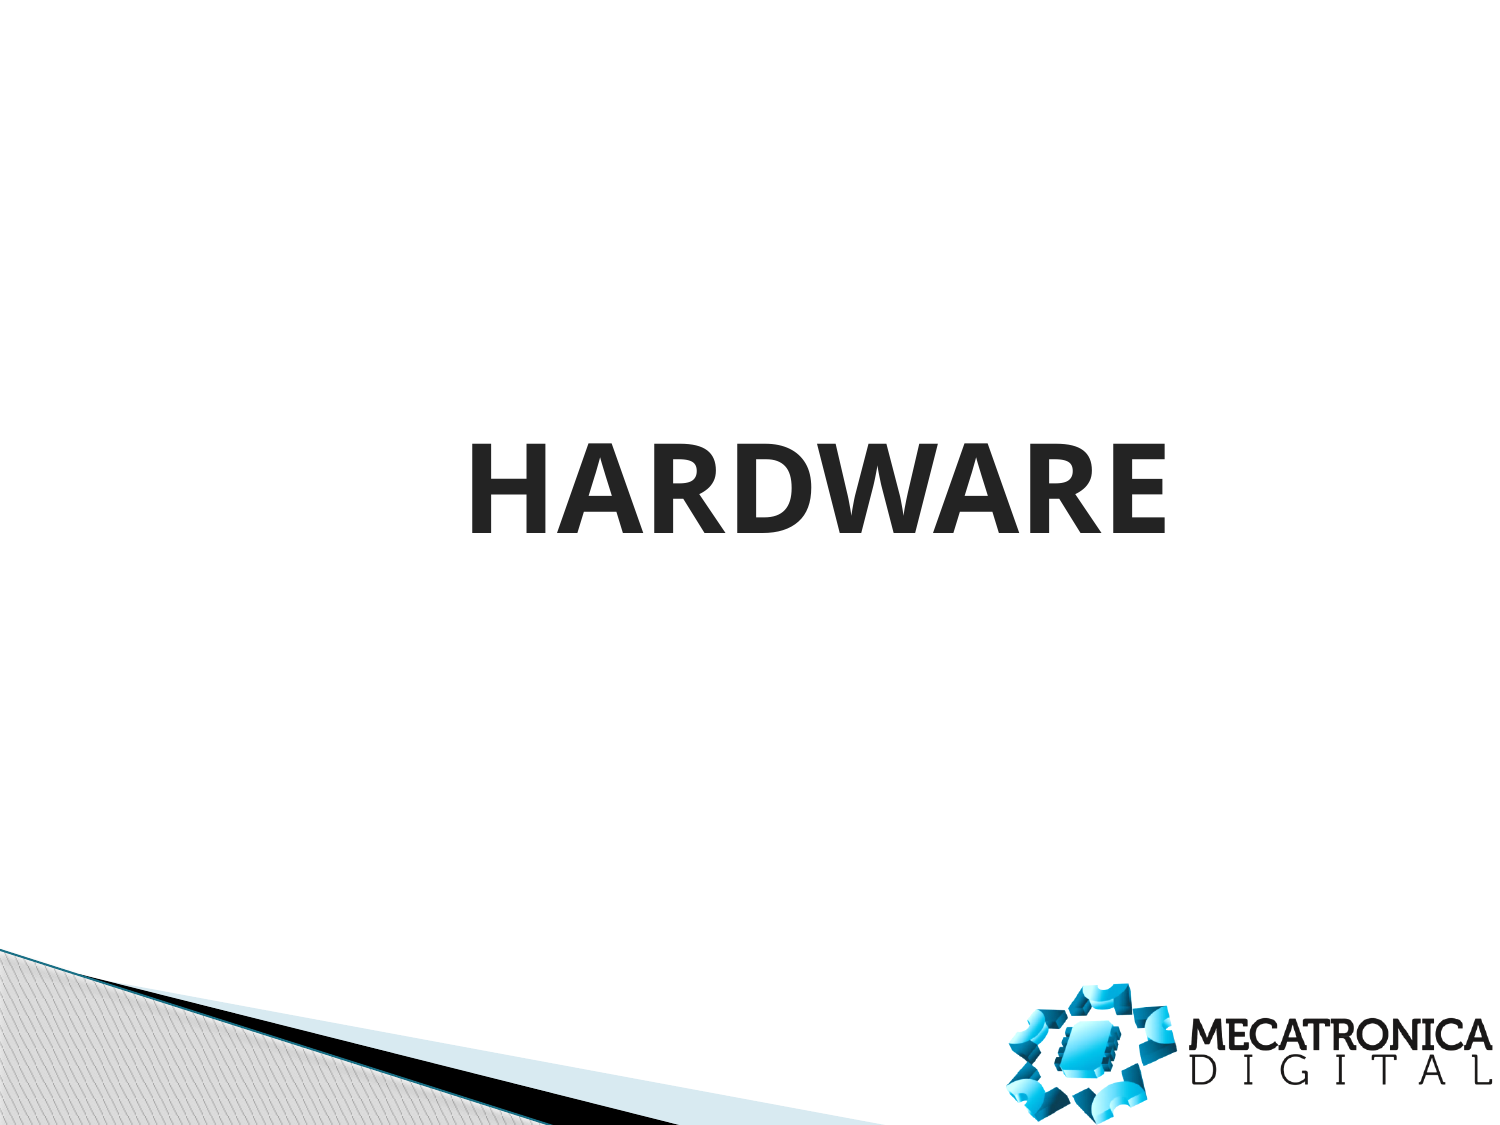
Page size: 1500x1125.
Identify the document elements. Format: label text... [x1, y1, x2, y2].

text_box HARDWARE [155, 322, 1404, 645]
picture [997, 978, 1500, 1125]
